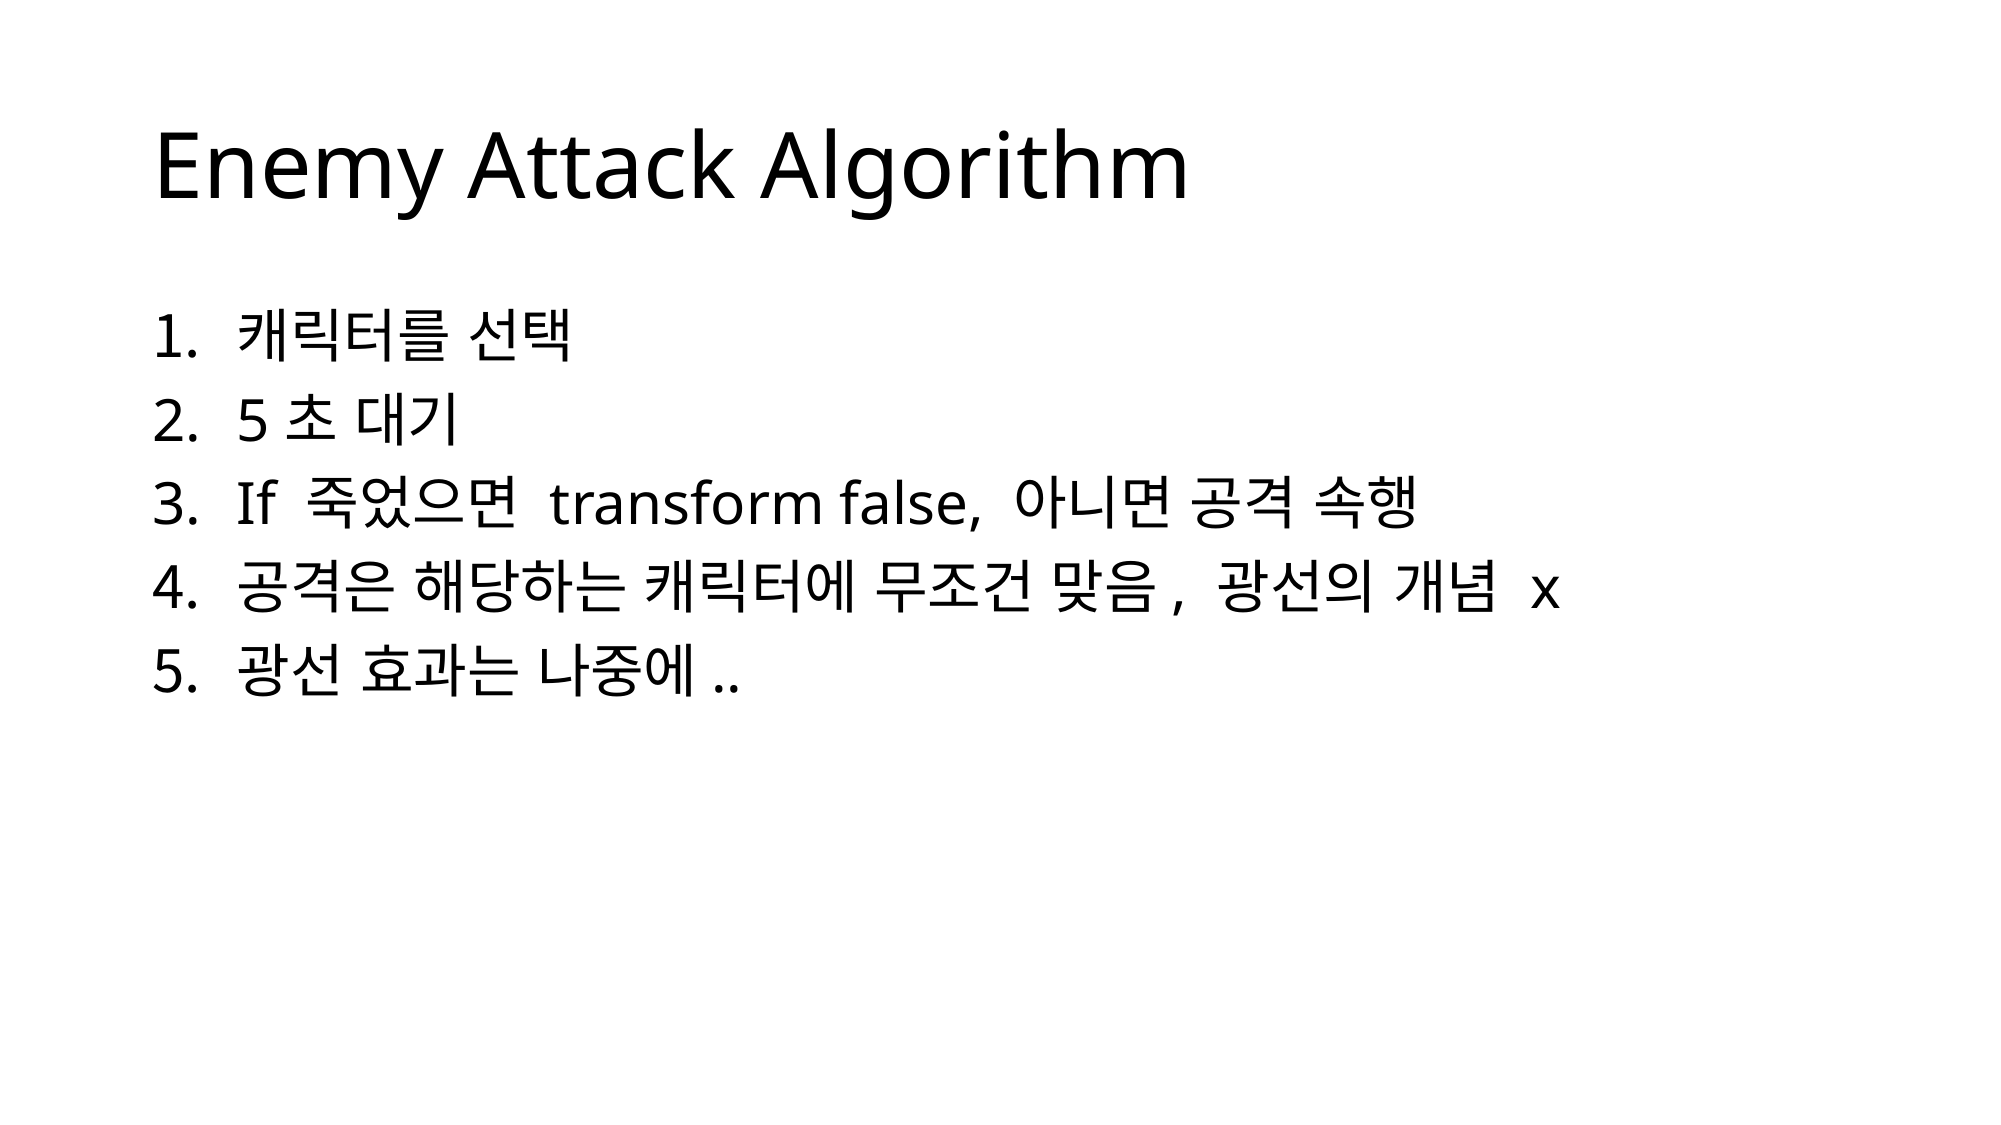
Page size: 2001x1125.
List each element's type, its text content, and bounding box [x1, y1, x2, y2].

title Enemy Attack Algorithm [137, 59, 1863, 278]
list 캐릭터를 선택 5초 대기 If 죽었으면 transform false, 아니면 공격 속행 공격은 해당하는 캐릭터에 무조건 맞음, 광선의 개념 x 광선 효과는 나중에.. [137, 299, 1863, 1014]
